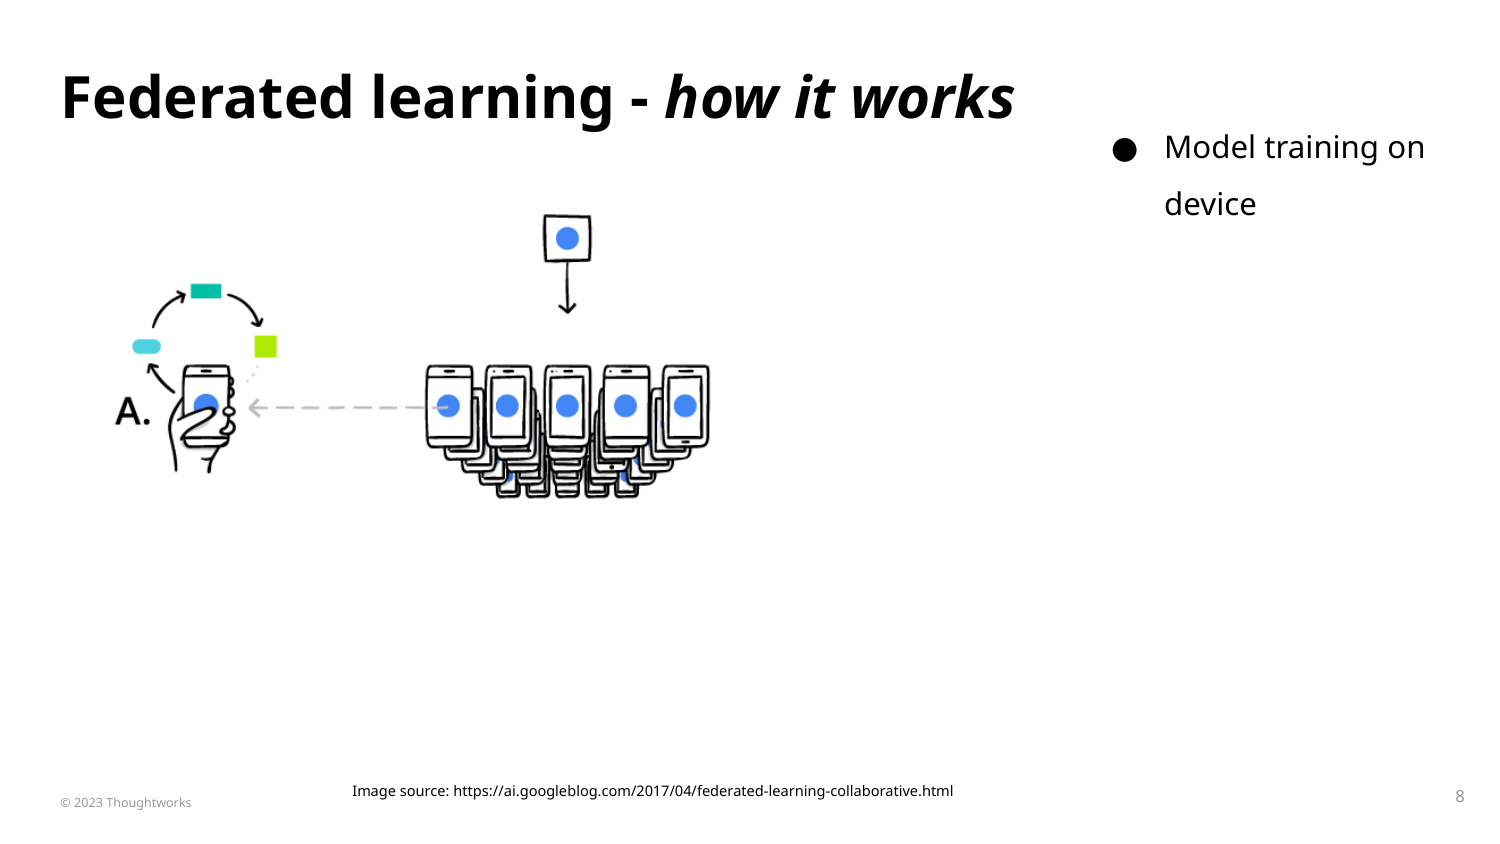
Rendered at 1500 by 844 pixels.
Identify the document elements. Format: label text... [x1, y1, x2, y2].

picture [0, 153, 1135, 794]
text_box Model training on device [1074, 92, 1480, 237]
title Federated learning - how it works [60, 60, 1440, 152]
slide_number ‹#› [1389, 764, 1480, 830]
text_box Image source: https://ai.googleblog.com/2017/04/federated-learning-collaborative.html [337, 773, 1145, 809]
